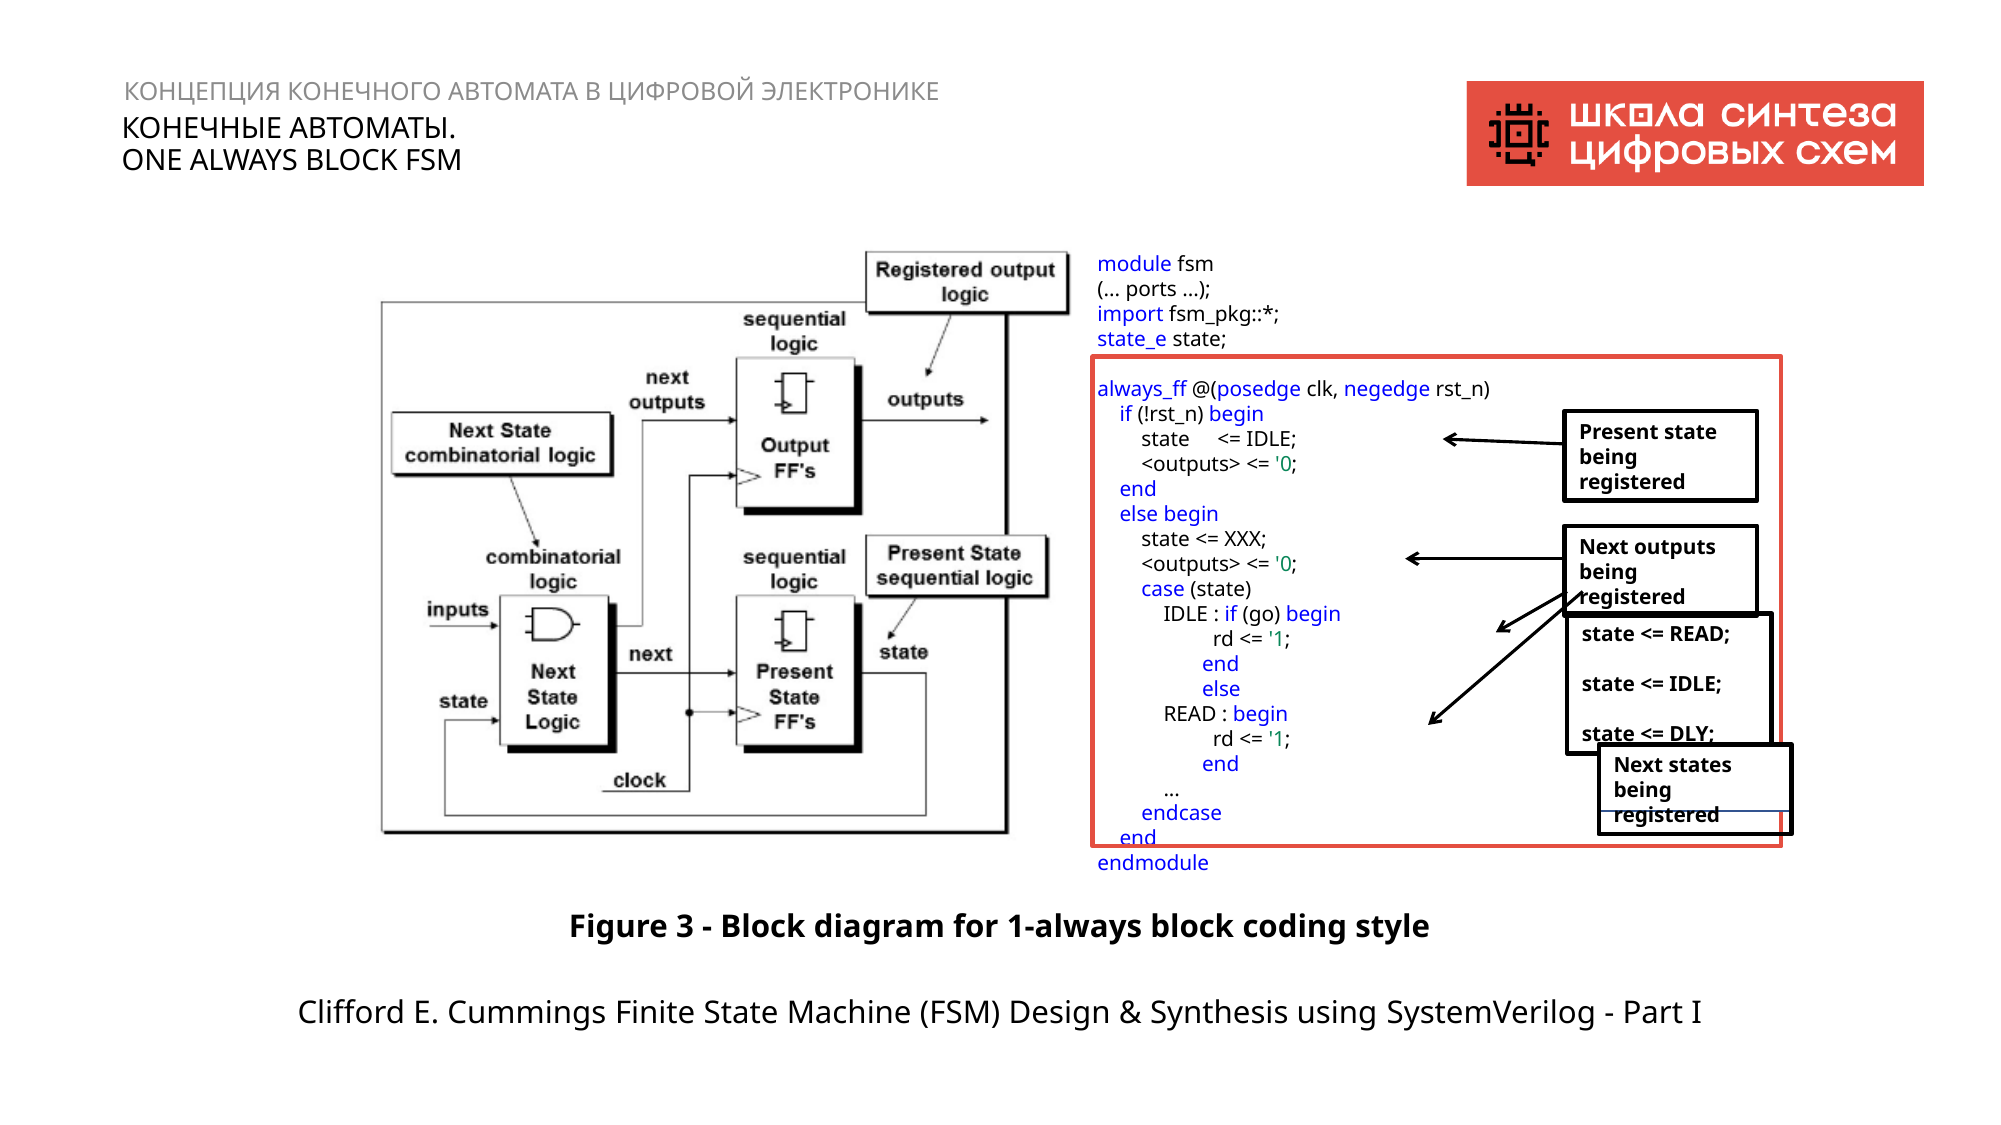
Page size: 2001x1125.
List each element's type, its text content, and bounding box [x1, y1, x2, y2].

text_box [1428, 591, 1583, 725]
text_box module fsm (... ports ...); import fsm_pkg::*; state_e state; always_ff @(posedge clk, negedge rst_n) if (!rst_n) begin state <= IDLE; <outputs> <= '0; end else begin state <= XXX; <outputs> <= '0; case (state) IDLE : if (go) begin rd <= '1; end else READ : begin rd <= '1; end ... endcase end endmodule [1082, 243, 2000, 933]
picture [357, 231, 1073, 873]
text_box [1442, 438, 1565, 444]
text_box Clifford E. Cummings Finite State Machine (FSM) Design & Synthesis using SystemVerilog - Part I [19, 984, 1981, 1037]
picture [1466, 81, 1924, 186]
text_box Next states being registered [1598, 744, 1792, 835]
title КОНЕЧНЫЕ АВТОМАТЫ. ONE ALWAYS BLOCK FSM [121, 113, 1466, 178]
text_box [1092, 356, 1782, 847]
text_box КОНЦЕПЦИЯ КОНЕЧНОГО АВТОМАТА В ЦИФРОВОЙ ЭЛЕКТРОНИКЕ [108, 67, 1758, 111]
text_box Figure 3 - Block diagram for 1-always block coding style [554, 898, 1446, 951]
